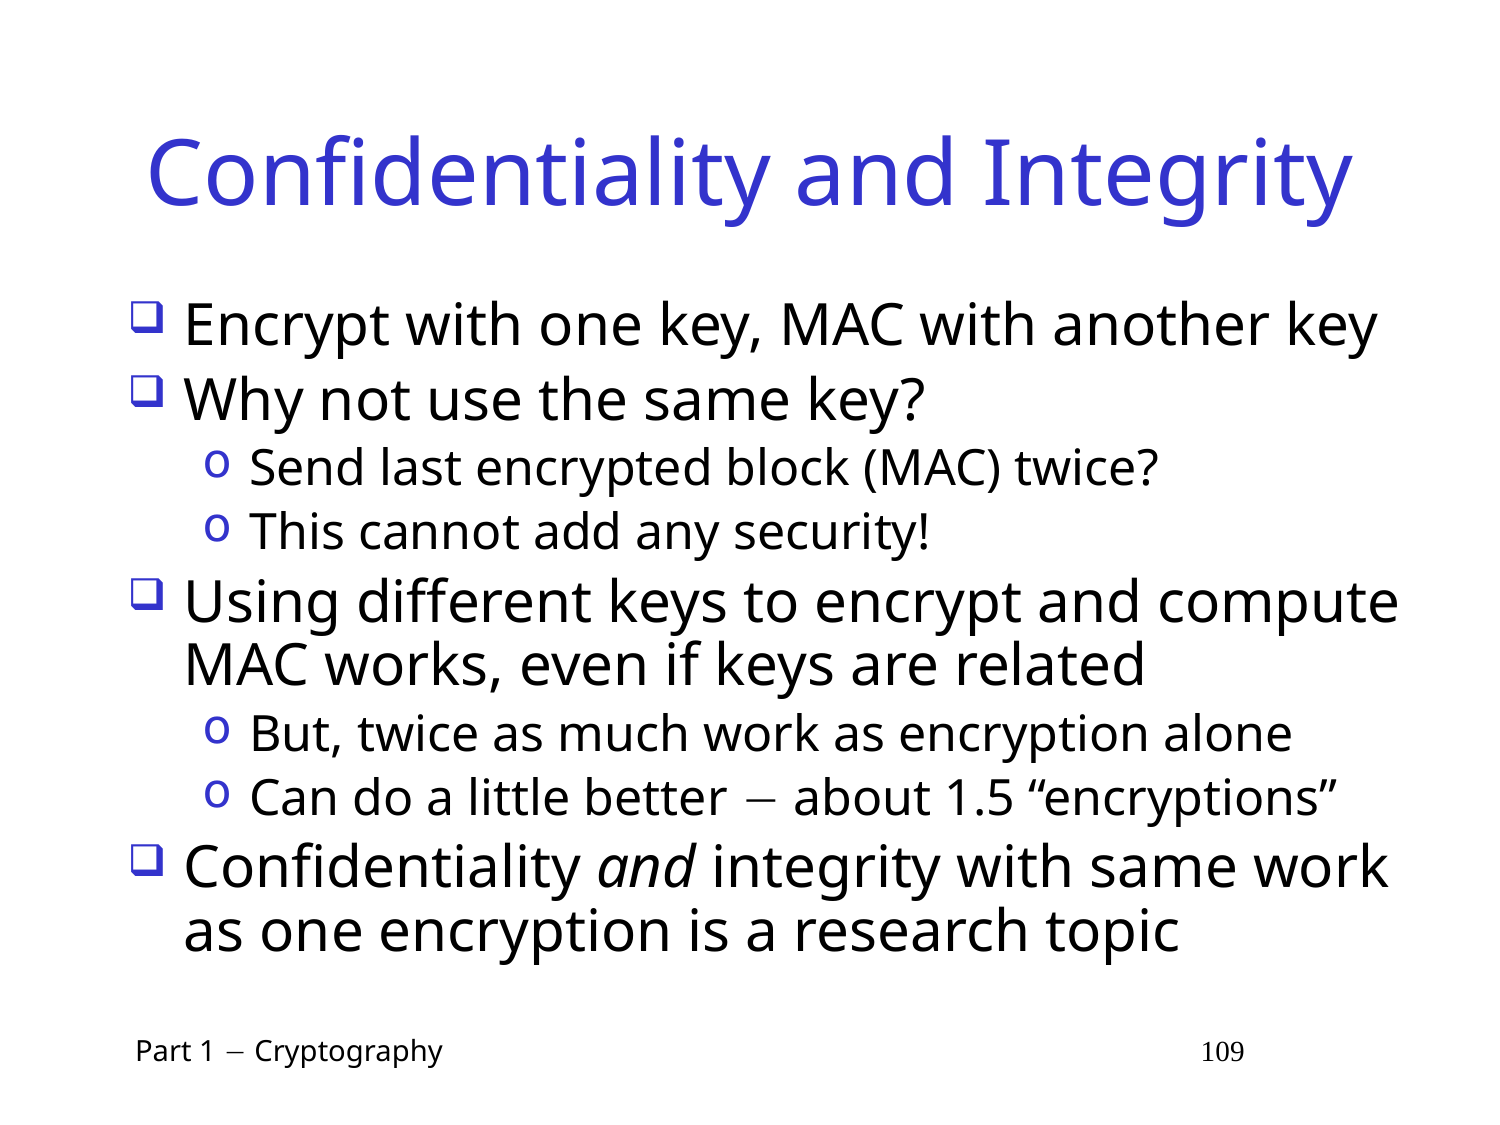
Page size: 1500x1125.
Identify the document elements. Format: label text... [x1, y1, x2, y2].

footer Part 1  Cryptography 109 [112, 1024, 1401, 1101]
title Confidentiality and Integrity [112, 74, 1388, 263]
list Encrypt with one key, MAC with another key Why not use the same key? Send last encrypted block (MAC) twice? This cannot add any security! Using different keys to encrypt and compute MAC works, even if keys are related But, twice as much work as encryption alone Can do a little better  about 1.5 “encryptions” Confidentiality and integrity with same work as one encryption is a research topic [112, 287, 1426, 1001]
